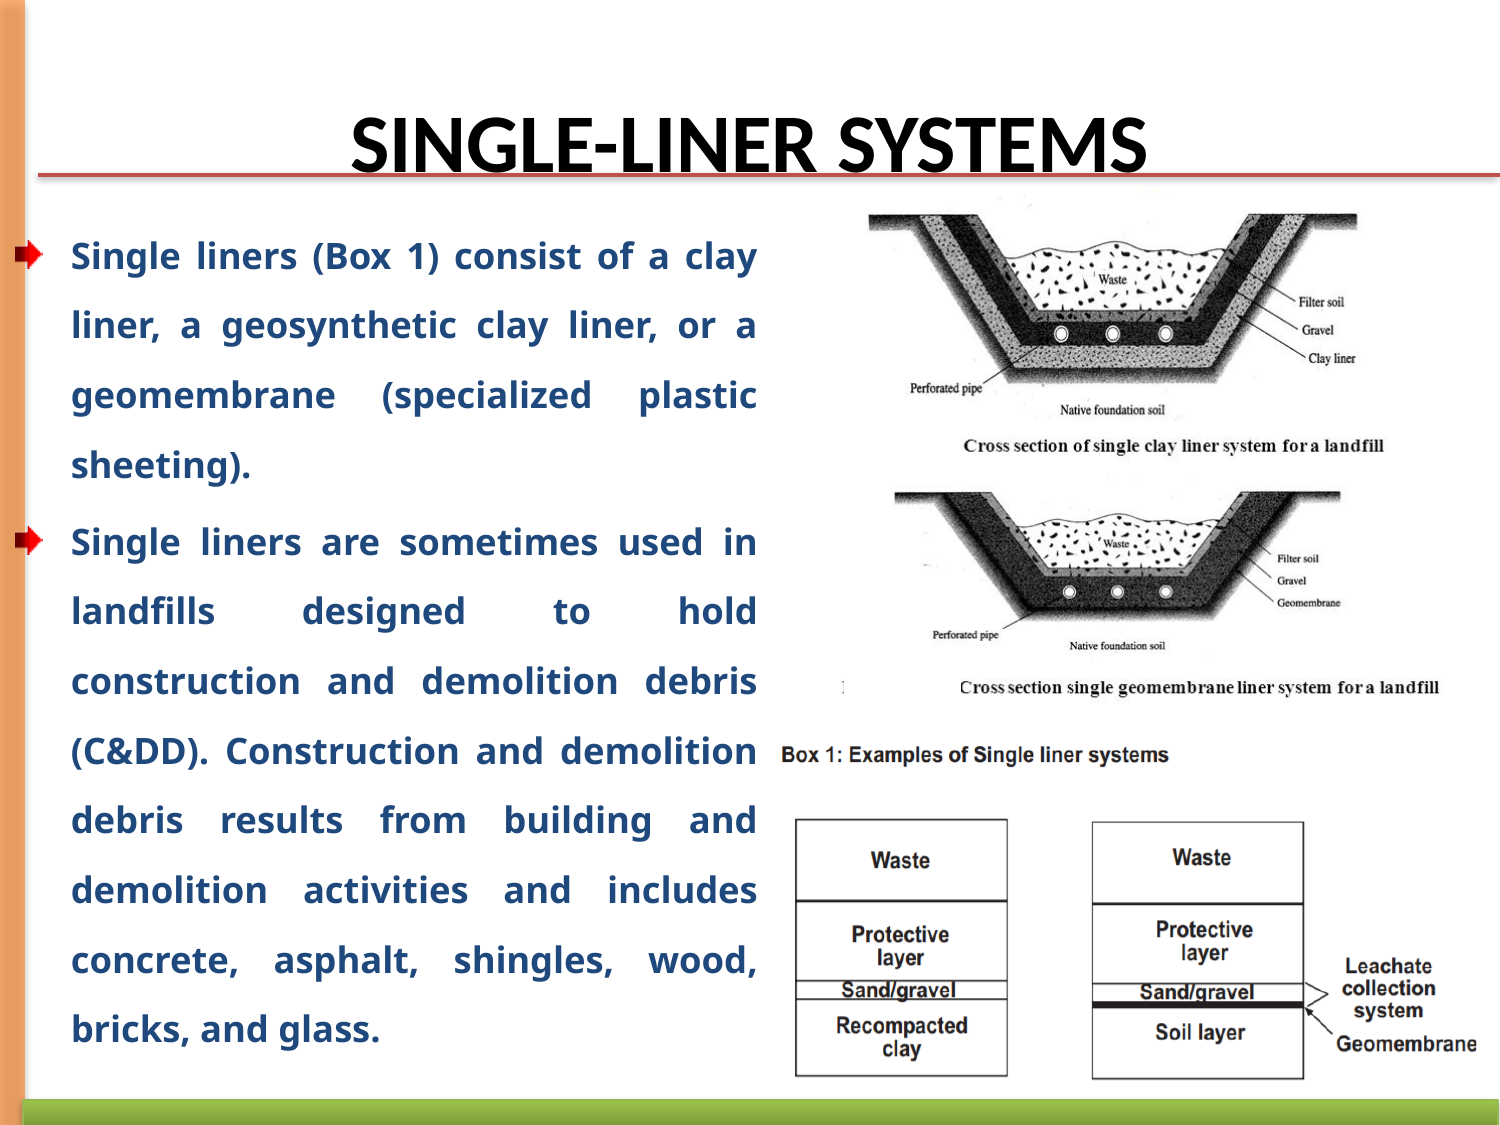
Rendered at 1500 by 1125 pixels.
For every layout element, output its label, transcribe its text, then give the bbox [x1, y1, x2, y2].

picture [15, 240, 43, 269]
picture [808, 187, 1457, 716]
picture [773, 726, 1477, 1089]
title SINGLE-LINER SYSTEMS [75, 45, 1425, 233]
list Single liners (Box 1) consist of a clay liner, a geosynthetic clay liner, or a geomembrane (specialized plastic sheeting). Single liners are sometimes used in landfills designed to hold construction and demolition debris (C&DD). Construction and demolition debris results from building and demolition activities and includes concrete, asphalt, shingles, wood, bricks, and glass. [0, 199, 774, 1067]
picture [15, 526, 43, 555]
